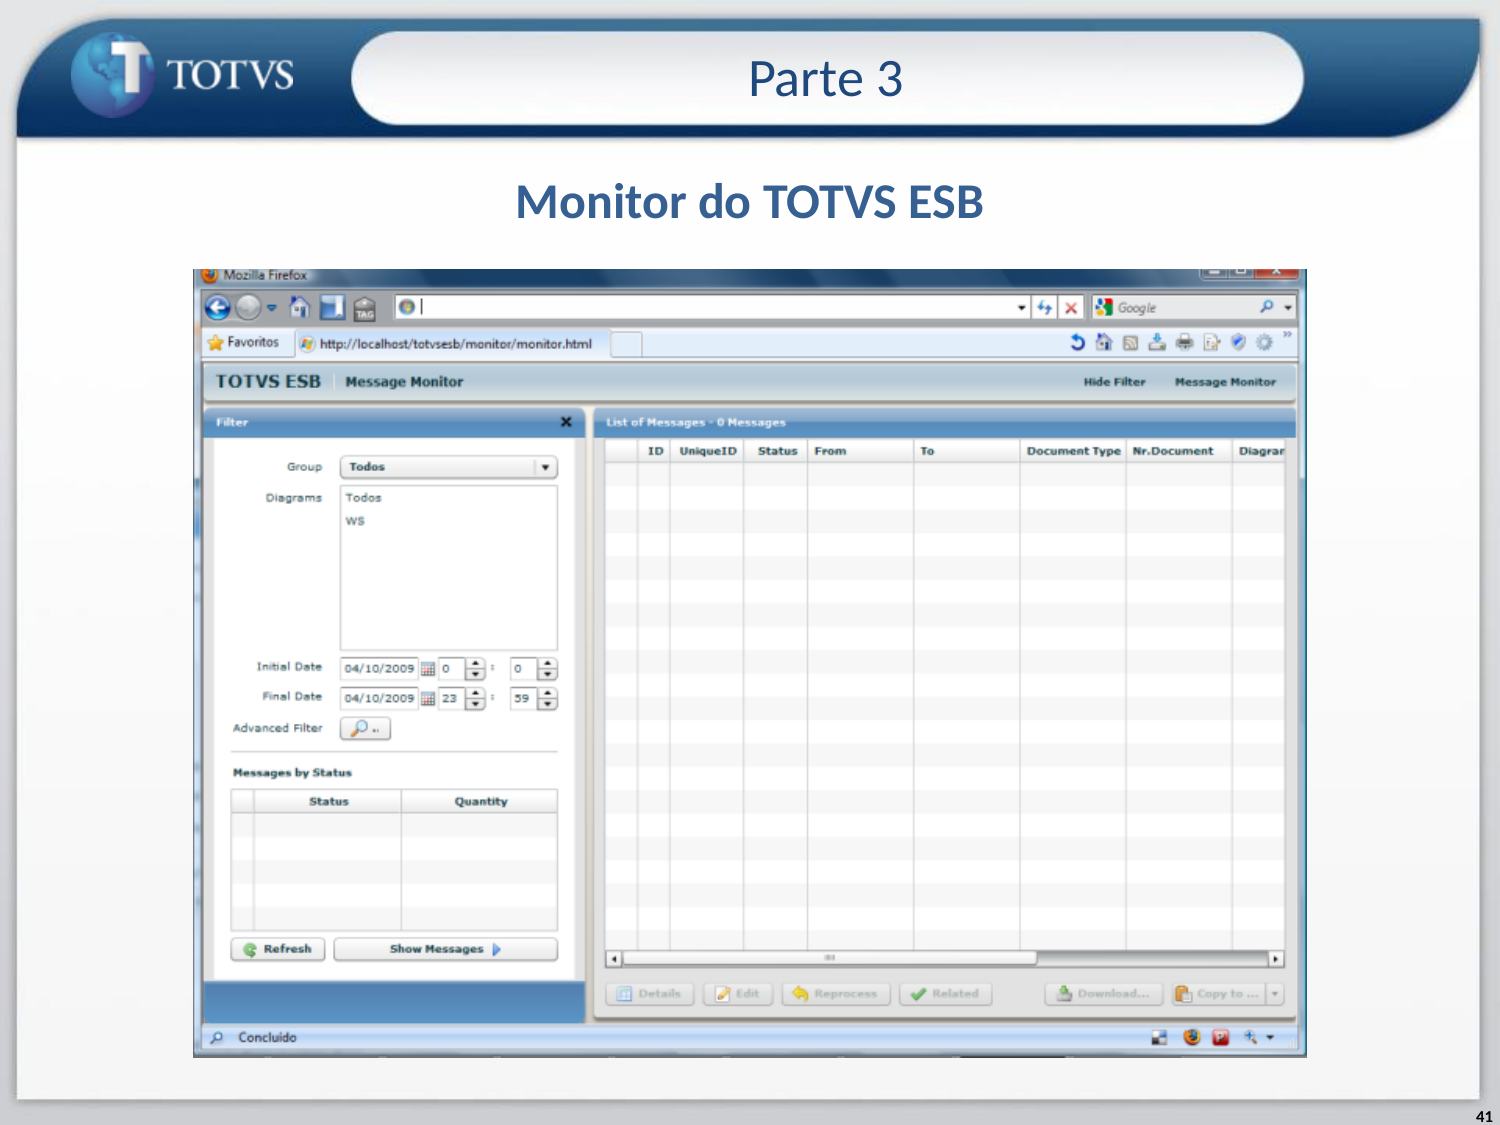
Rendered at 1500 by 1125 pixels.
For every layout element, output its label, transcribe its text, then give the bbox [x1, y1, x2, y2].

list Parte 3 [351, 34, 1301, 118]
slide_number 41 [1427, 1085, 1500, 1125]
title Monitor do TOTVS ESB [40, 163, 1460, 233]
picture [0, 0, 1500, 1125]
